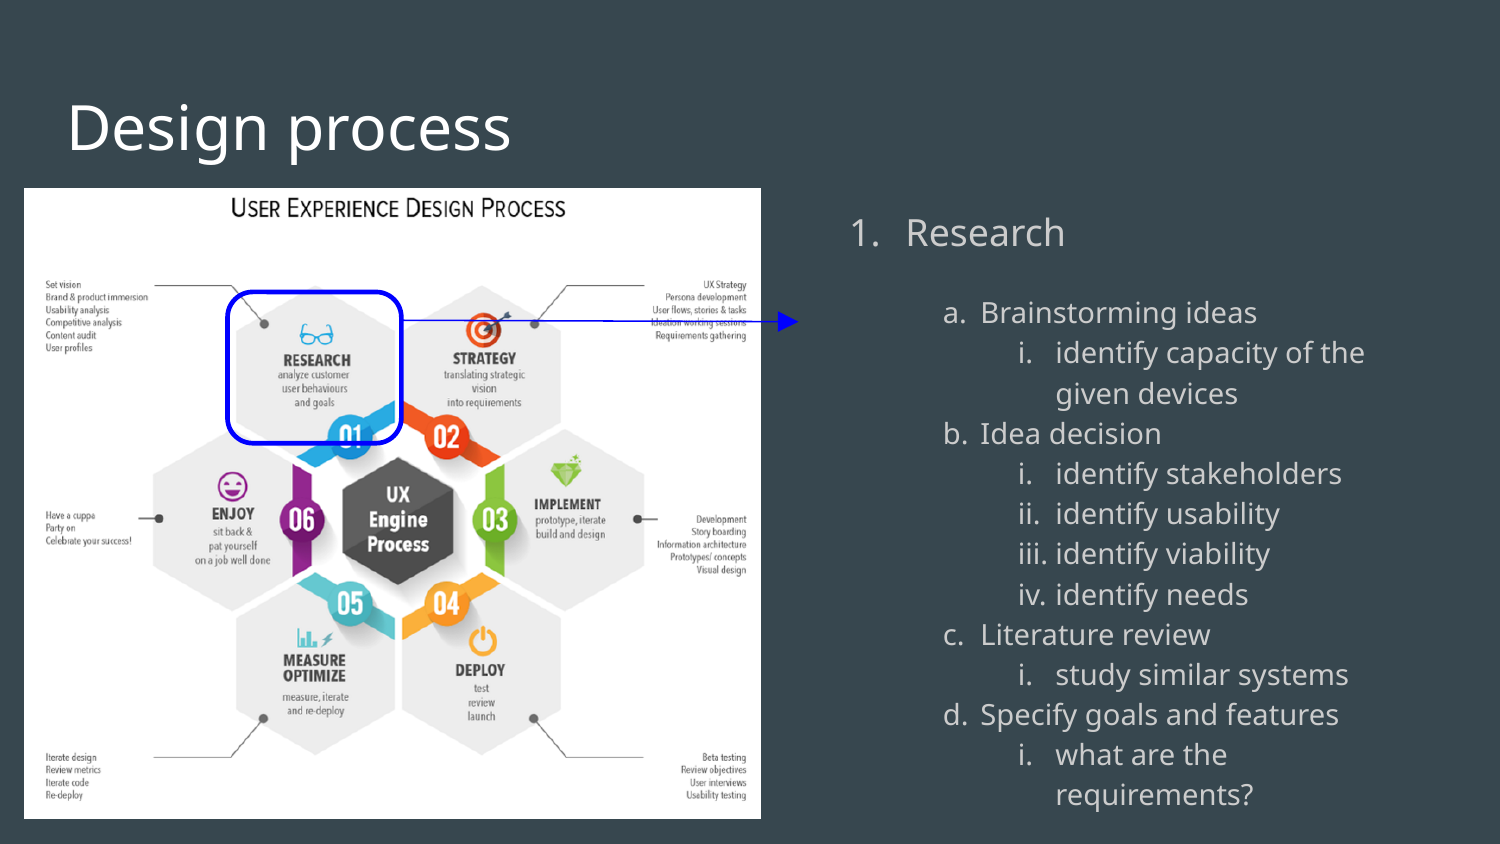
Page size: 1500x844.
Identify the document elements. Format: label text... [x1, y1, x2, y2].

title Design process [51, 72, 1449, 167]
text_box Research Brainstorming ideas identify capacity of the given devices Idea decision identify stakeholders identify usability identify viability identify needs Literature review study similar systems Specify goals and features what are the requirements? [815, 194, 1443, 787]
picture [24, 188, 761, 819]
